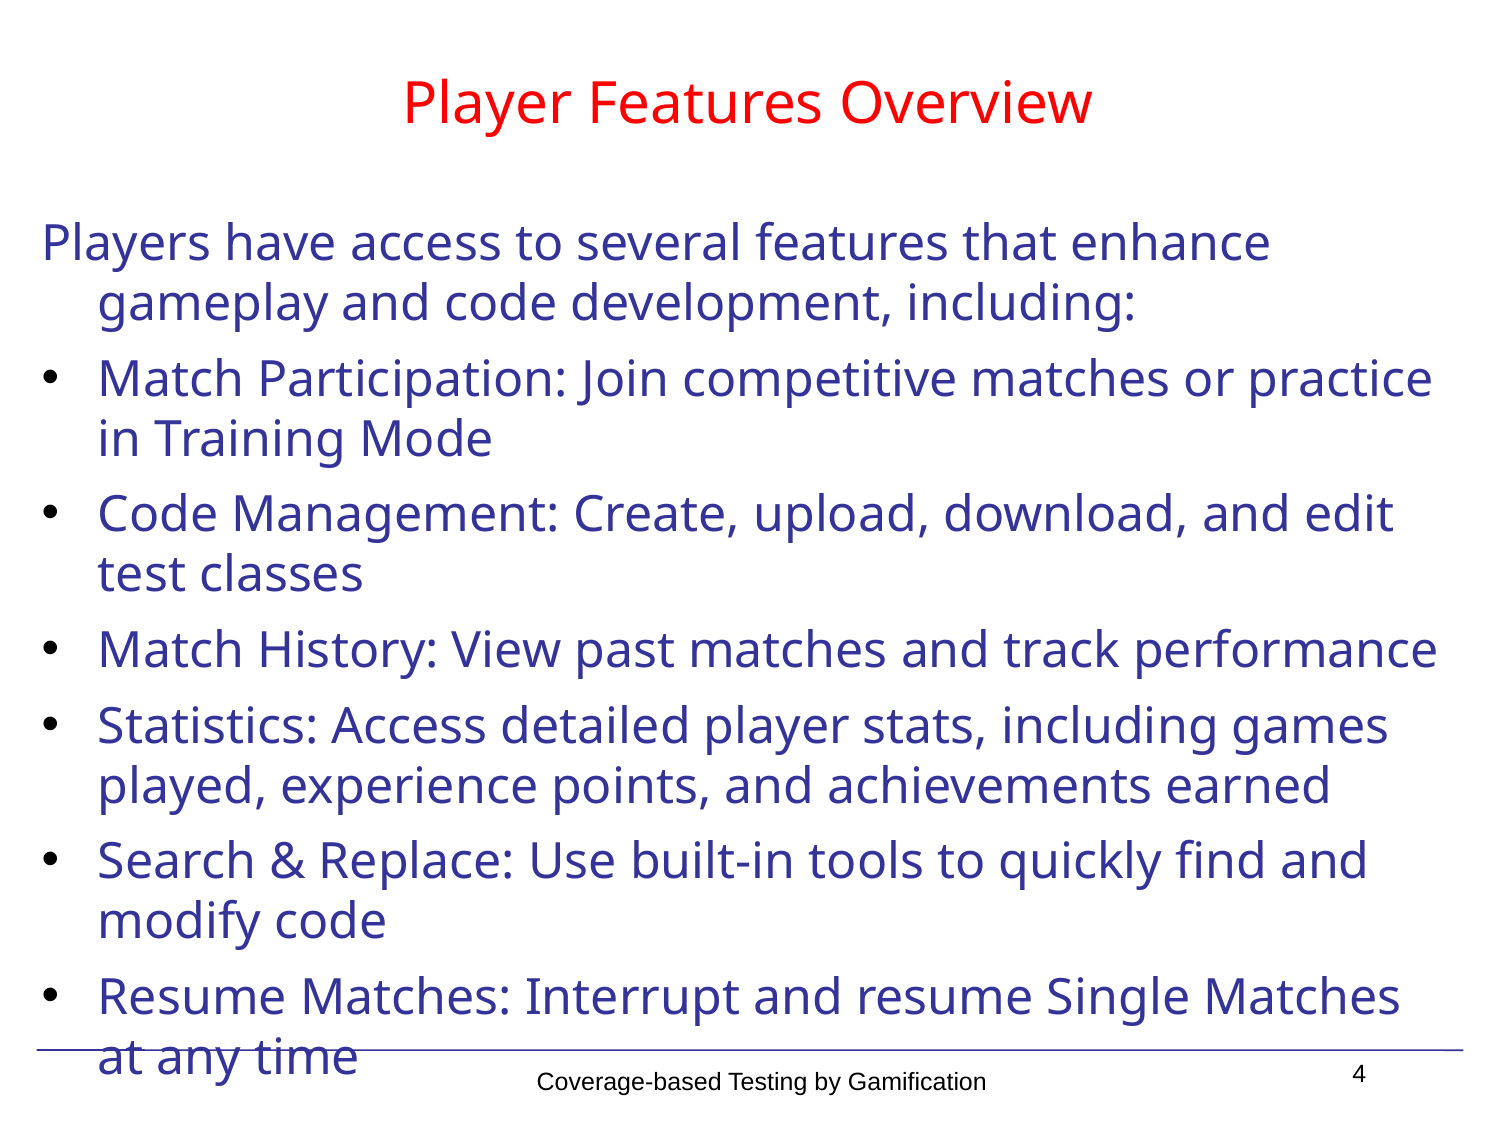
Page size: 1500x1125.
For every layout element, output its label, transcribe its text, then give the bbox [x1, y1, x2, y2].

slide_number 4 [1337, 1050, 1475, 1125]
footer Coverage-based Testing by Gamification [337, 1057, 1188, 1120]
list Players have access to several features that enhance gameplay and code development, including: Match Participation: Join competitive matches or practice in Training Mode Code Management: Create, upload, download, and edit test classes Match History: View past matches and track performance Statistics: Access detailed player stats, including games played, experience points, and achievements earned Search & Replace: Use built-in tools to quickly find and modify code Resume Matches: Interrupt and resume Single Matches at any time [26, 202, 1469, 990]
title Player Features Overview [35, 57, 1461, 143]
